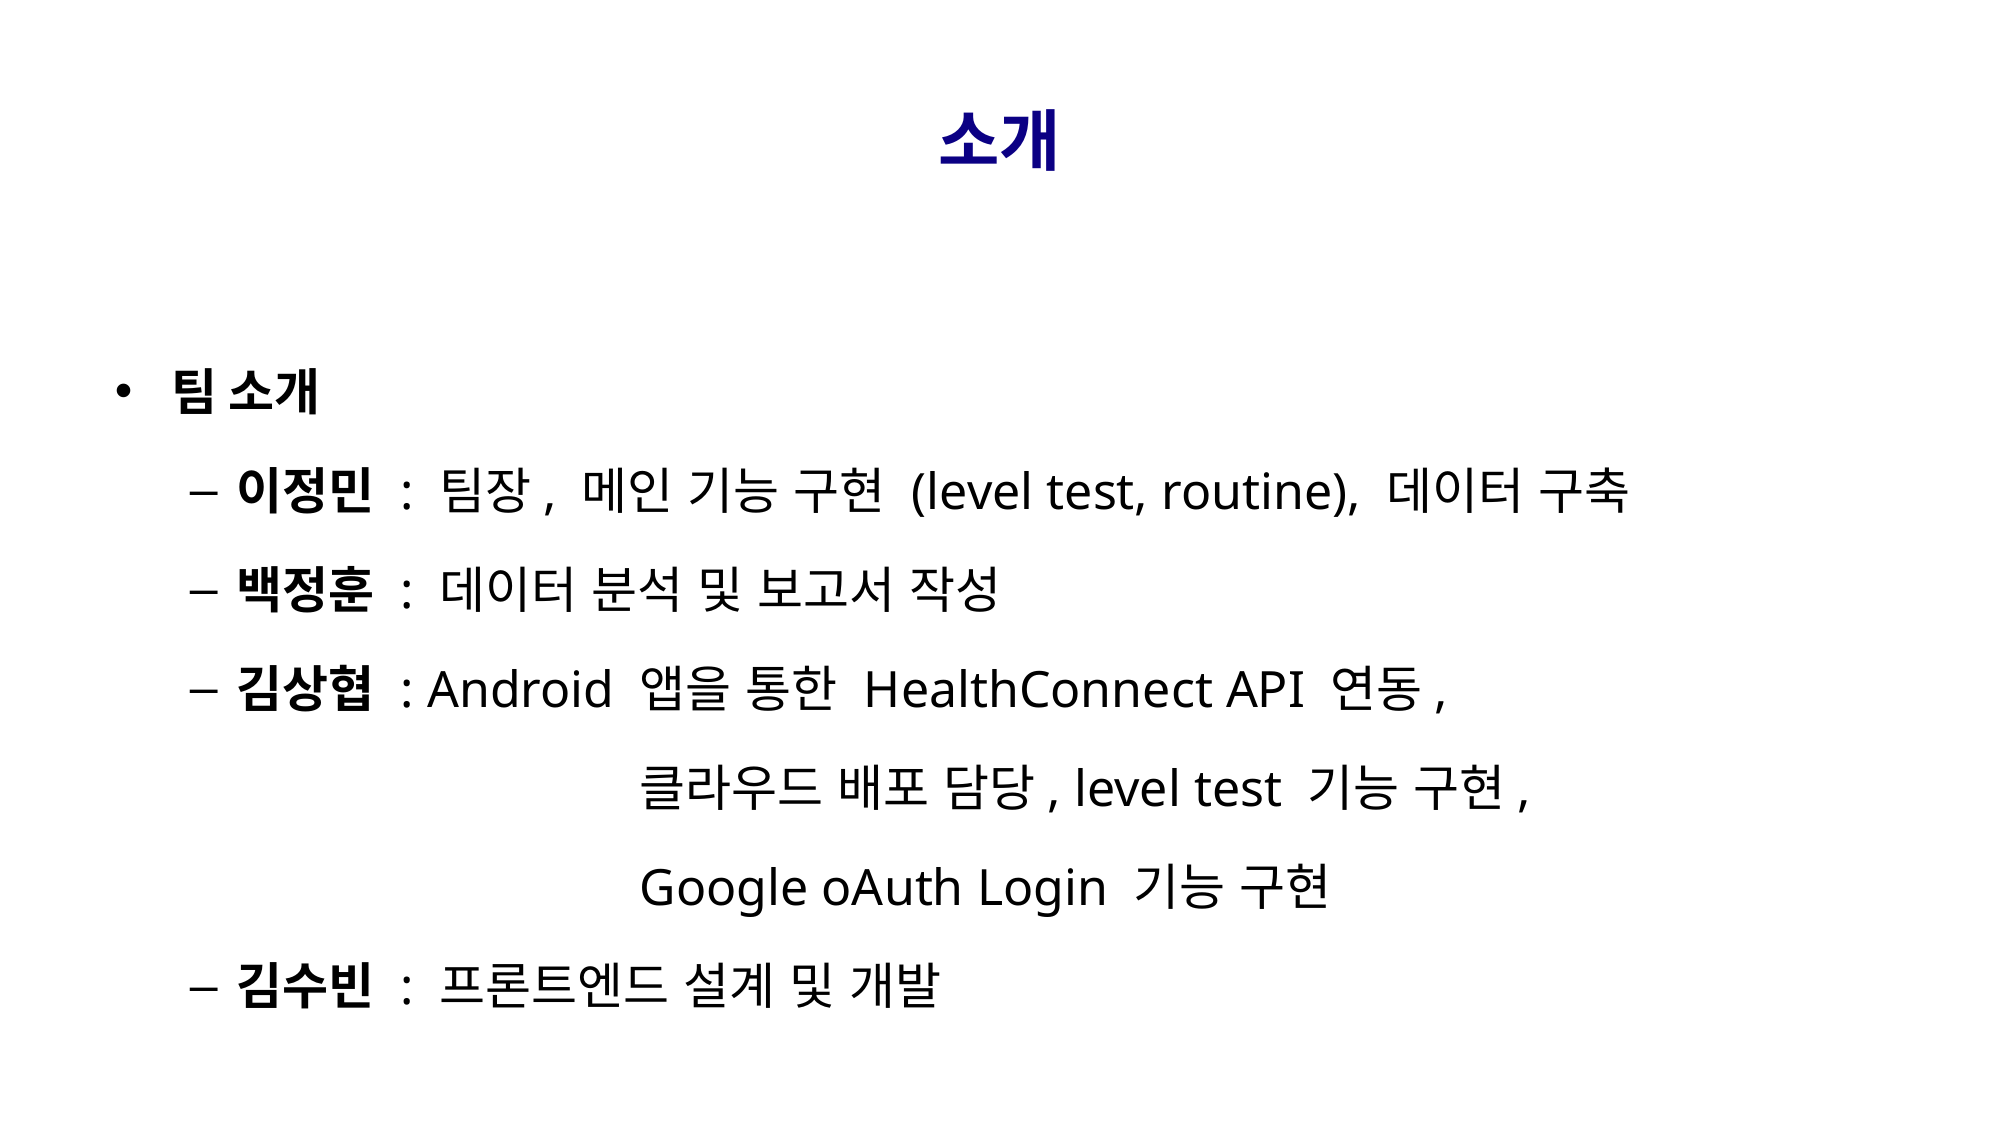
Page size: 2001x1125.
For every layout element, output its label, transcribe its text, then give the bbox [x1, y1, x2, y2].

list 팀 소개 이정민 : 팀장, 메인 기능 구현 (level test, routine), 데이터 구축 백정훈 : 데이터 분석 및 보고서 작성 김상협 : Android 앱을 통한 HealthConnect API 연동, 클라우드 배포 담당, level test 기능 구현, Google oAuth Login 기능 구현 김수빈 : 프론트엔드 설계 및 개발 [99, 262, 1900, 1041]
title 소개 [99, 45, 1900, 233]
